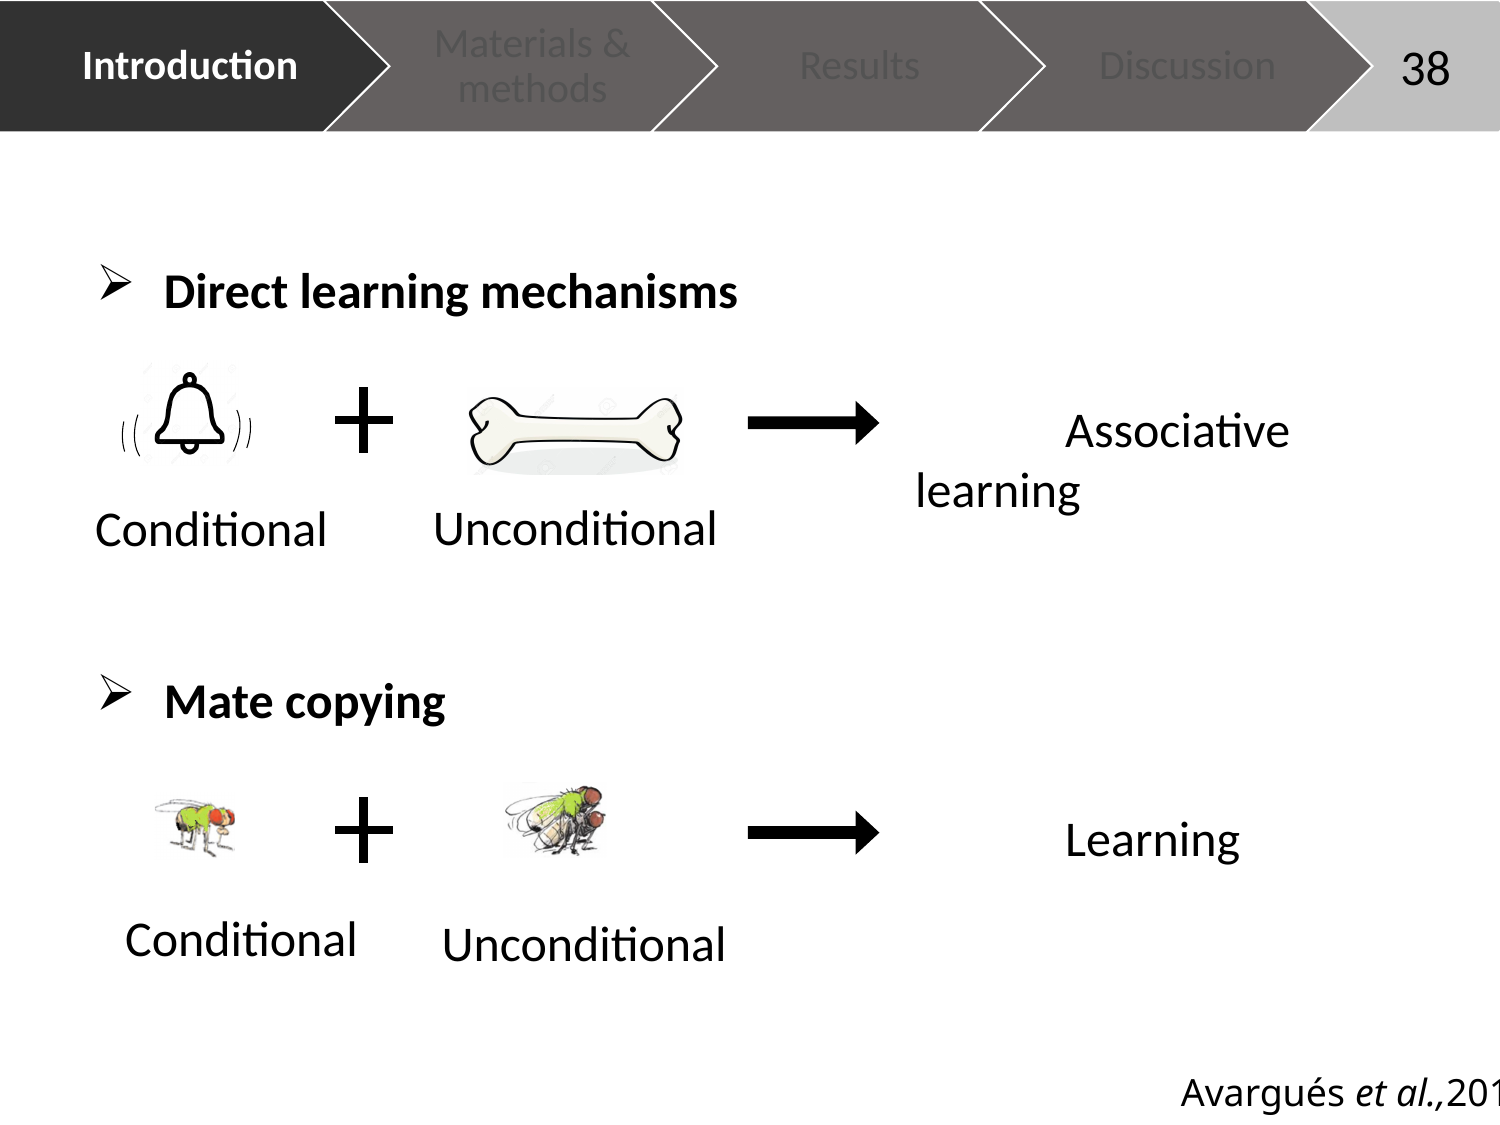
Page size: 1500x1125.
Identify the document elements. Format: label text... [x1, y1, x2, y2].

text_box Unconditional [374, 487, 777, 563]
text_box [81, 786, 1356, 976]
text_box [0, 0, 1500, 133]
picture [154, 792, 235, 860]
text_box Direct learning mechanisms [81, 251, 1397, 432]
text_box Conditional [51, 488, 372, 564]
text_box Avargués et al.,2015 [1166, 1061, 1500, 1122]
picture [502, 782, 607, 858]
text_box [123, 360, 1461, 483]
text_box Mate copying [81, 661, 1397, 841]
